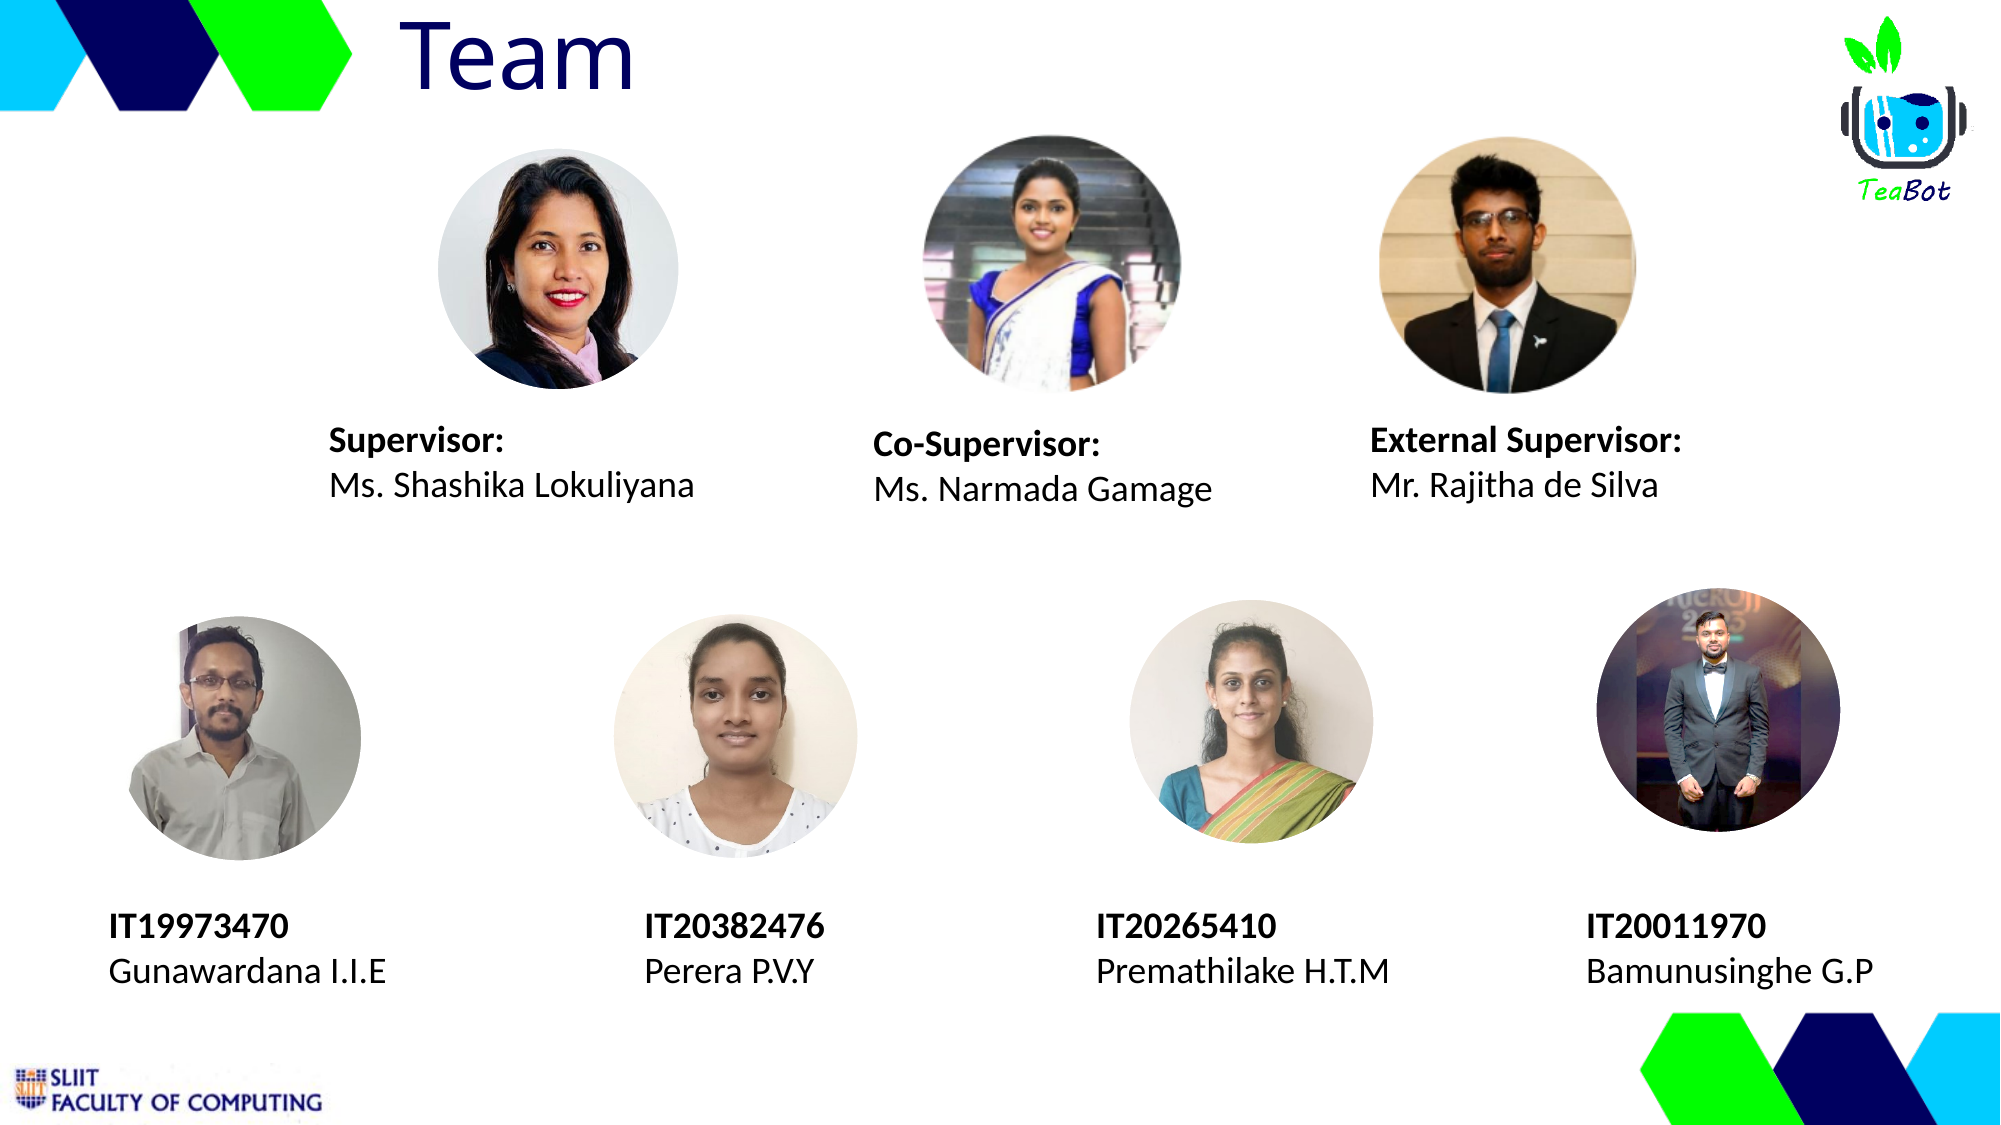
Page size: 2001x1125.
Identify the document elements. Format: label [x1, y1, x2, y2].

text_box [422, 115, 908, 634]
text_box [0, 417, 449, 914]
picture [0, 0, 2000, 1125]
